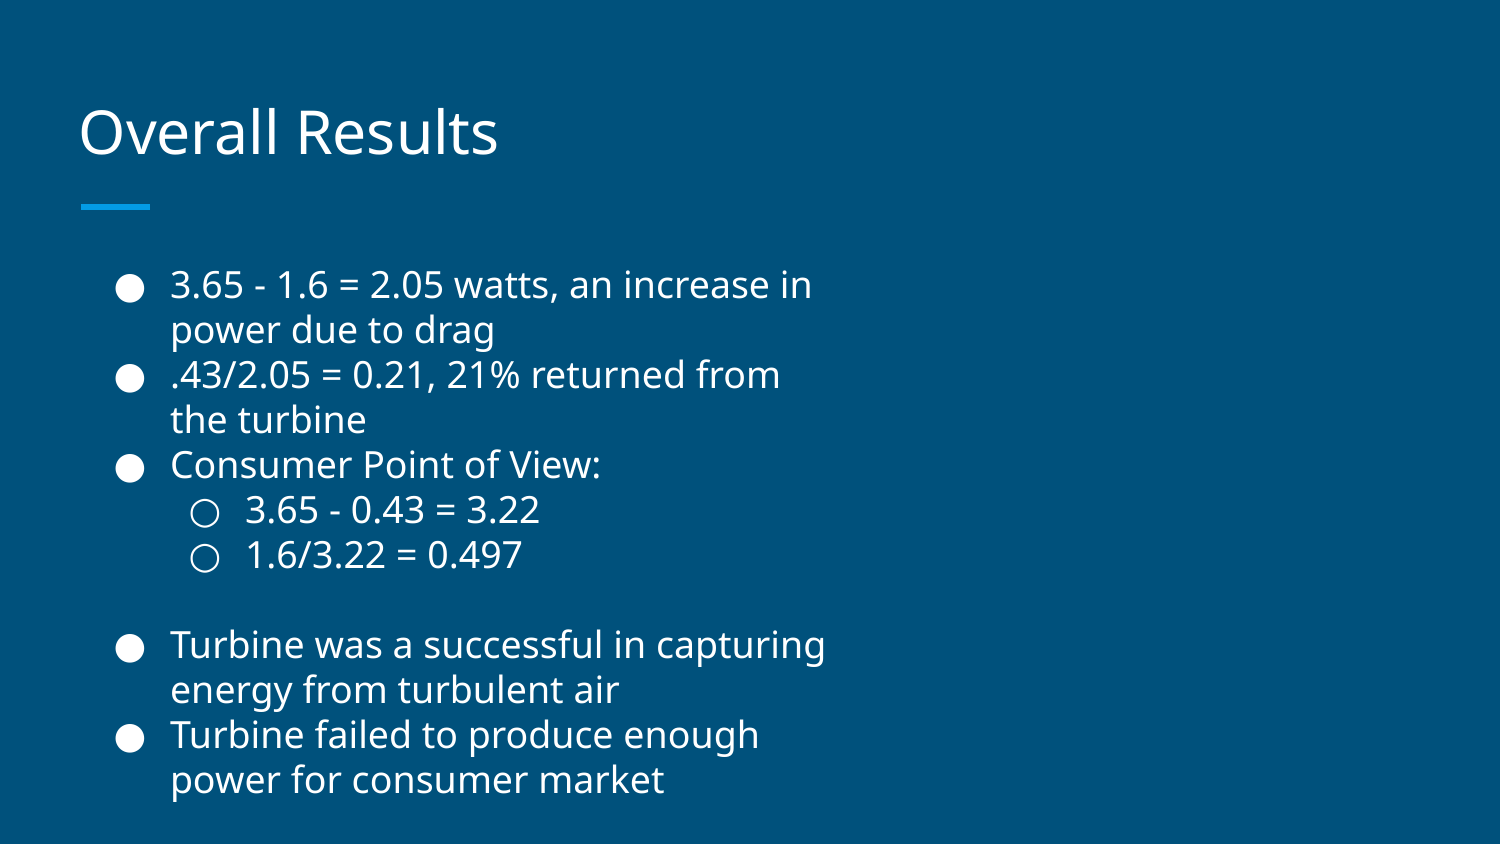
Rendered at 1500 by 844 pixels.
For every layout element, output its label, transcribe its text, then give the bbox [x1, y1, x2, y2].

text_box 3.65 - 1.6 = 2.05 watts, an increase in power due to drag .43/2.05 = 0.21, 21% returned from the turbine Consumer Point of View: 3.65 - 0.43 = 3.22 1.6/3.22 = 0.497 Turbine was a successful in capturing energy from turbulent air Turbine failed to produce enough power for consumer market [80, 246, 863, 809]
title Overall Results [63, 75, 1437, 188]
